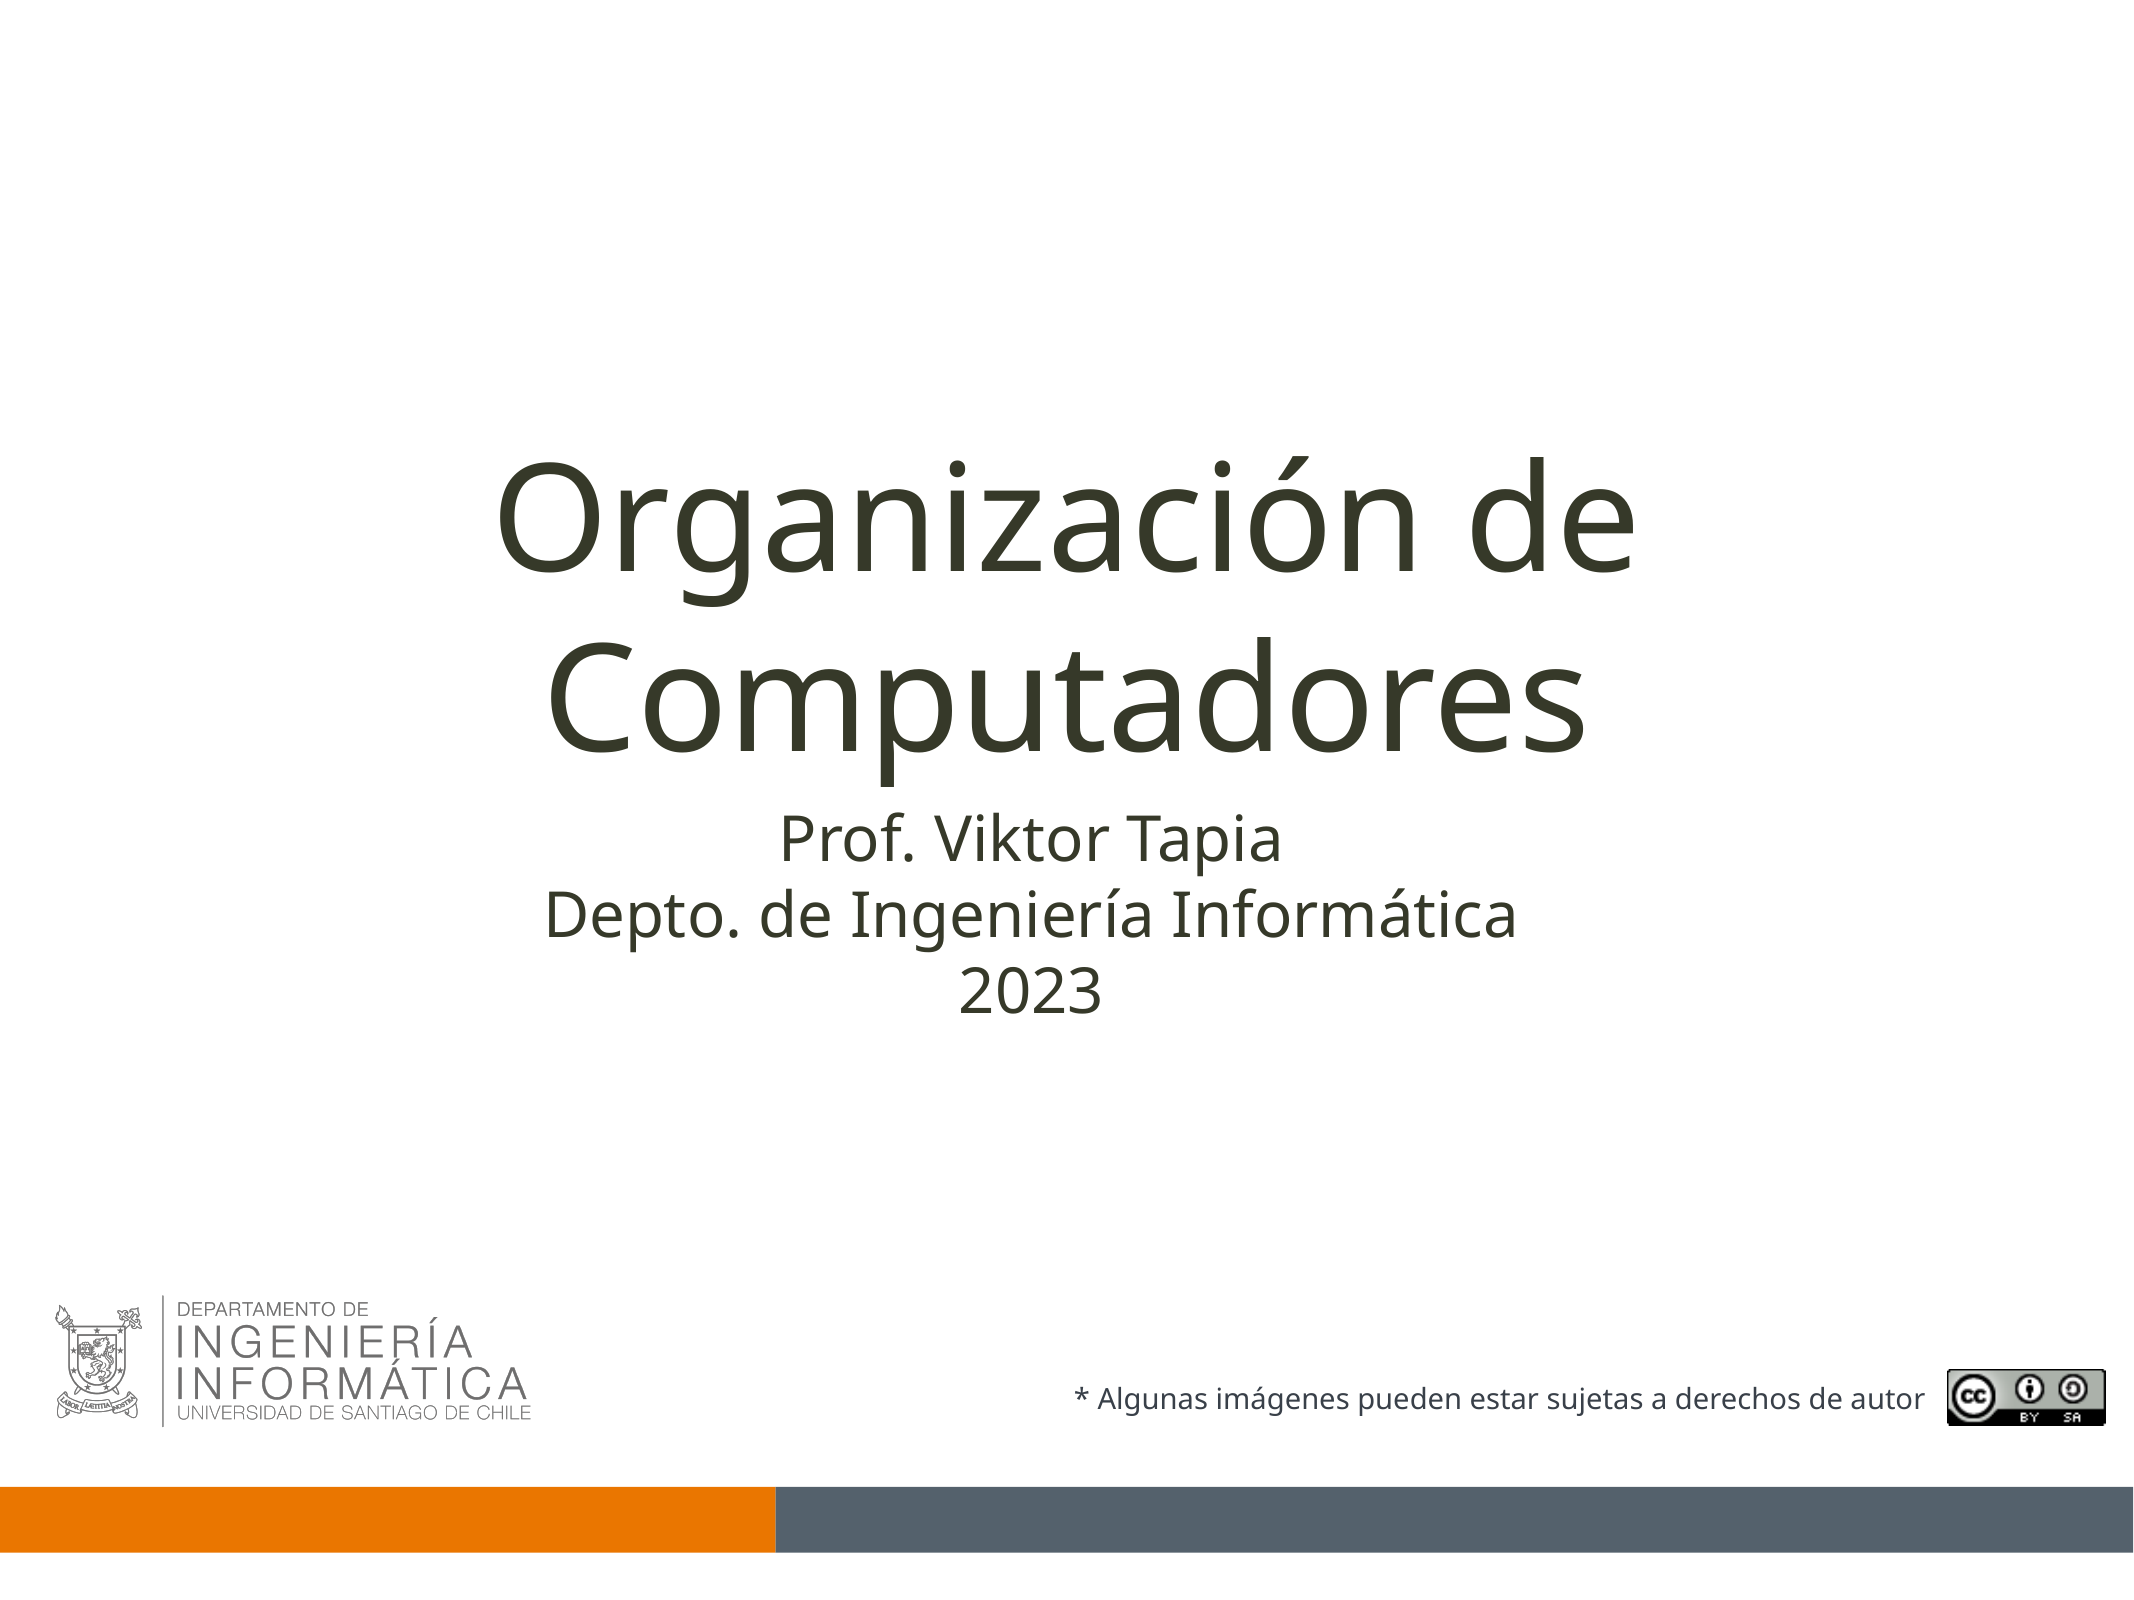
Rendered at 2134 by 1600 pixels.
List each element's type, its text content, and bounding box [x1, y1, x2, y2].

picture [33, 1281, 555, 1446]
picture [1947, 1369, 2106, 1426]
title Organización de Computadores [217, 434, 1917, 790]
subtitle Prof. Viktor Tapia Depto. de Ingeniería Informática 2023 [217, 789, 1846, 1037]
